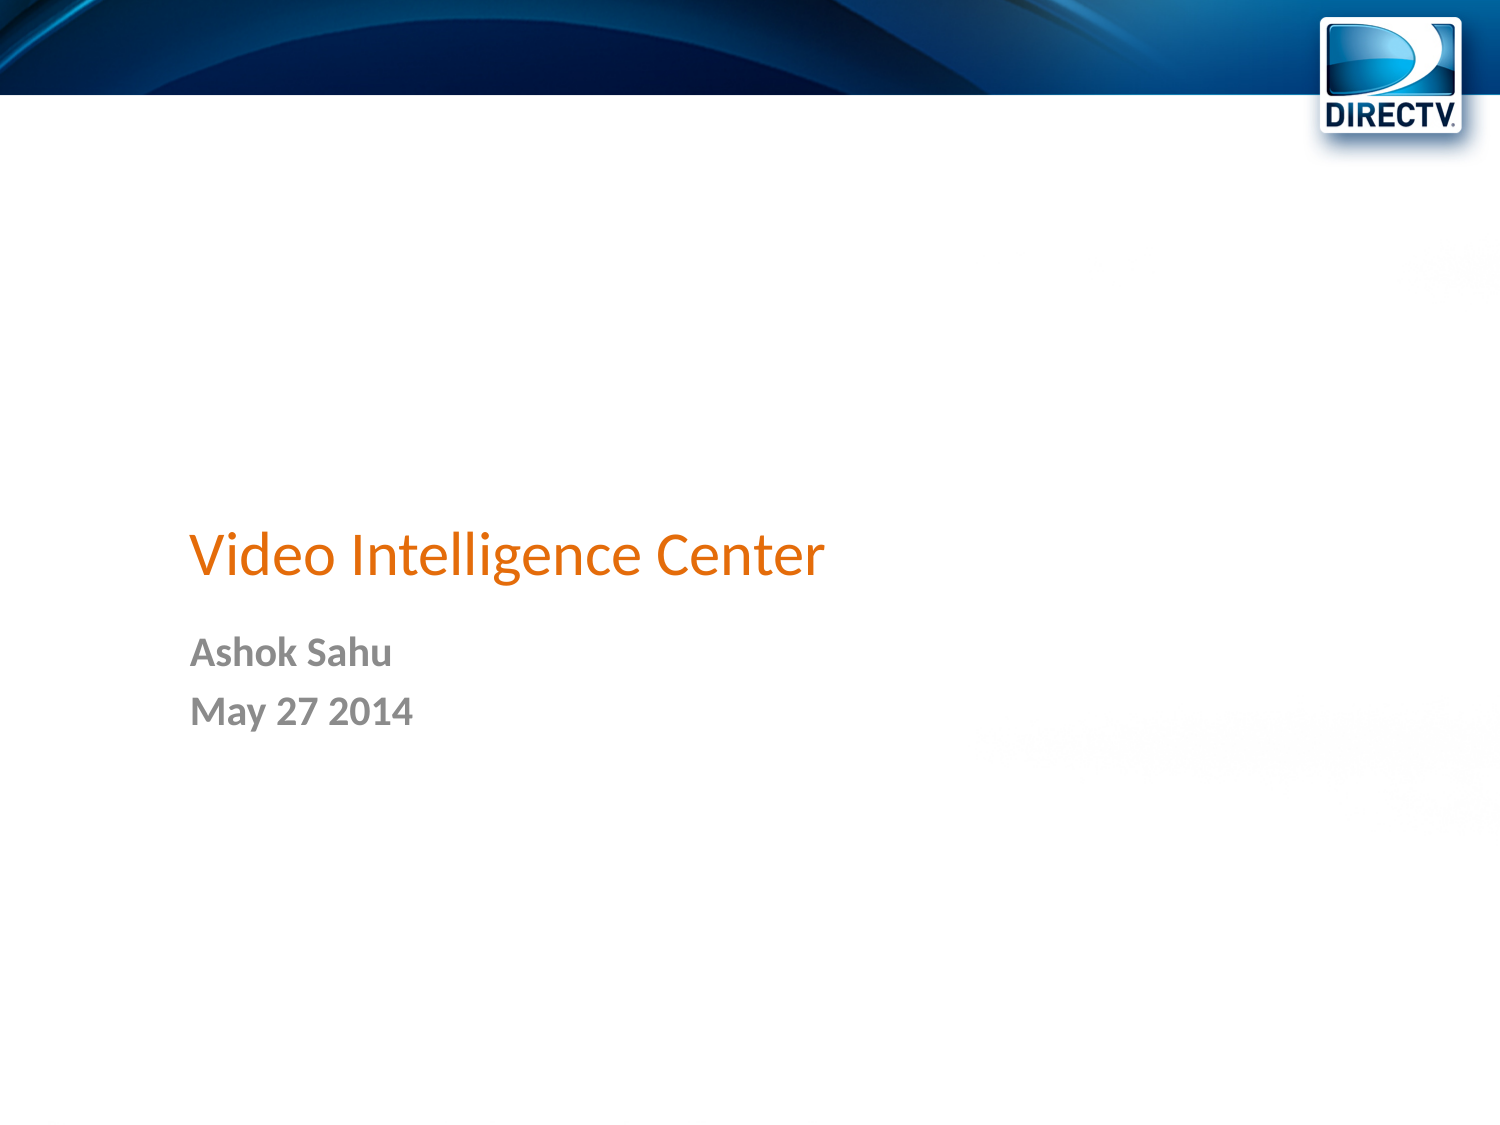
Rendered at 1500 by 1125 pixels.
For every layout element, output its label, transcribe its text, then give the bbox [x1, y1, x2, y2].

picture [0, 0, 1500, 1125]
subtitle Ashok Sahu May 27 2014 [174, 617, 950, 743]
title Video Intelligence Center [174, 462, 1100, 638]
